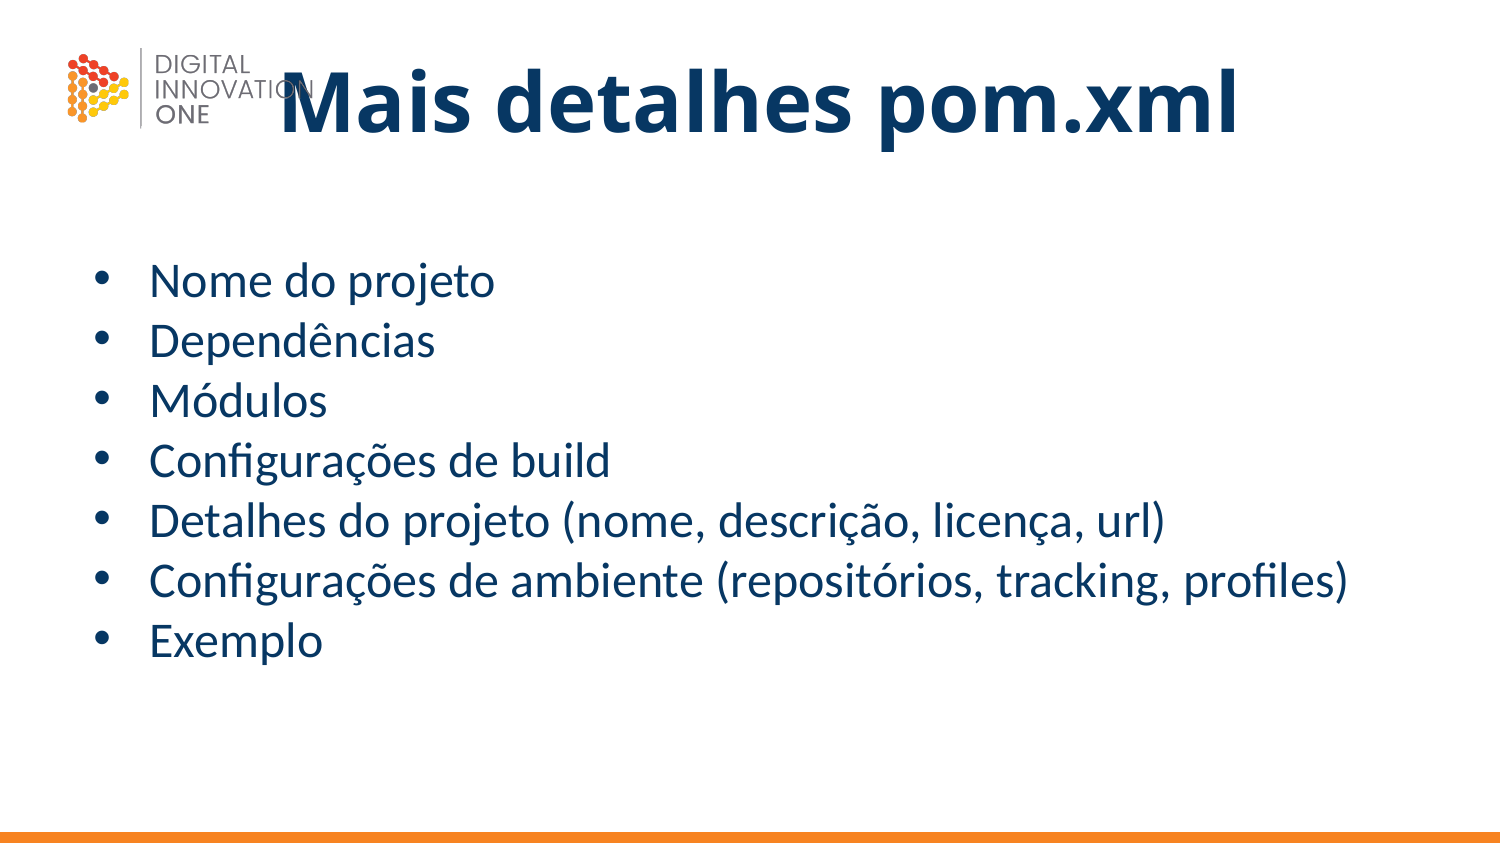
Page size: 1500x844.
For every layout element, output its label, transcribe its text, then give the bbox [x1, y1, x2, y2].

picture [50, 39, 331, 138]
text_box Nome do projeto Dependências Módulos Configurações de build Detalhes do projeto (nome, descrição, licença, url) Configurações de ambiente (repositórios, tracking, profiles) Exemplo [65, 232, 1457, 750]
text_box [0, 832, 1500, 843]
subtitle Mais detalhes pom.xml [51, 50, 1449, 148]
